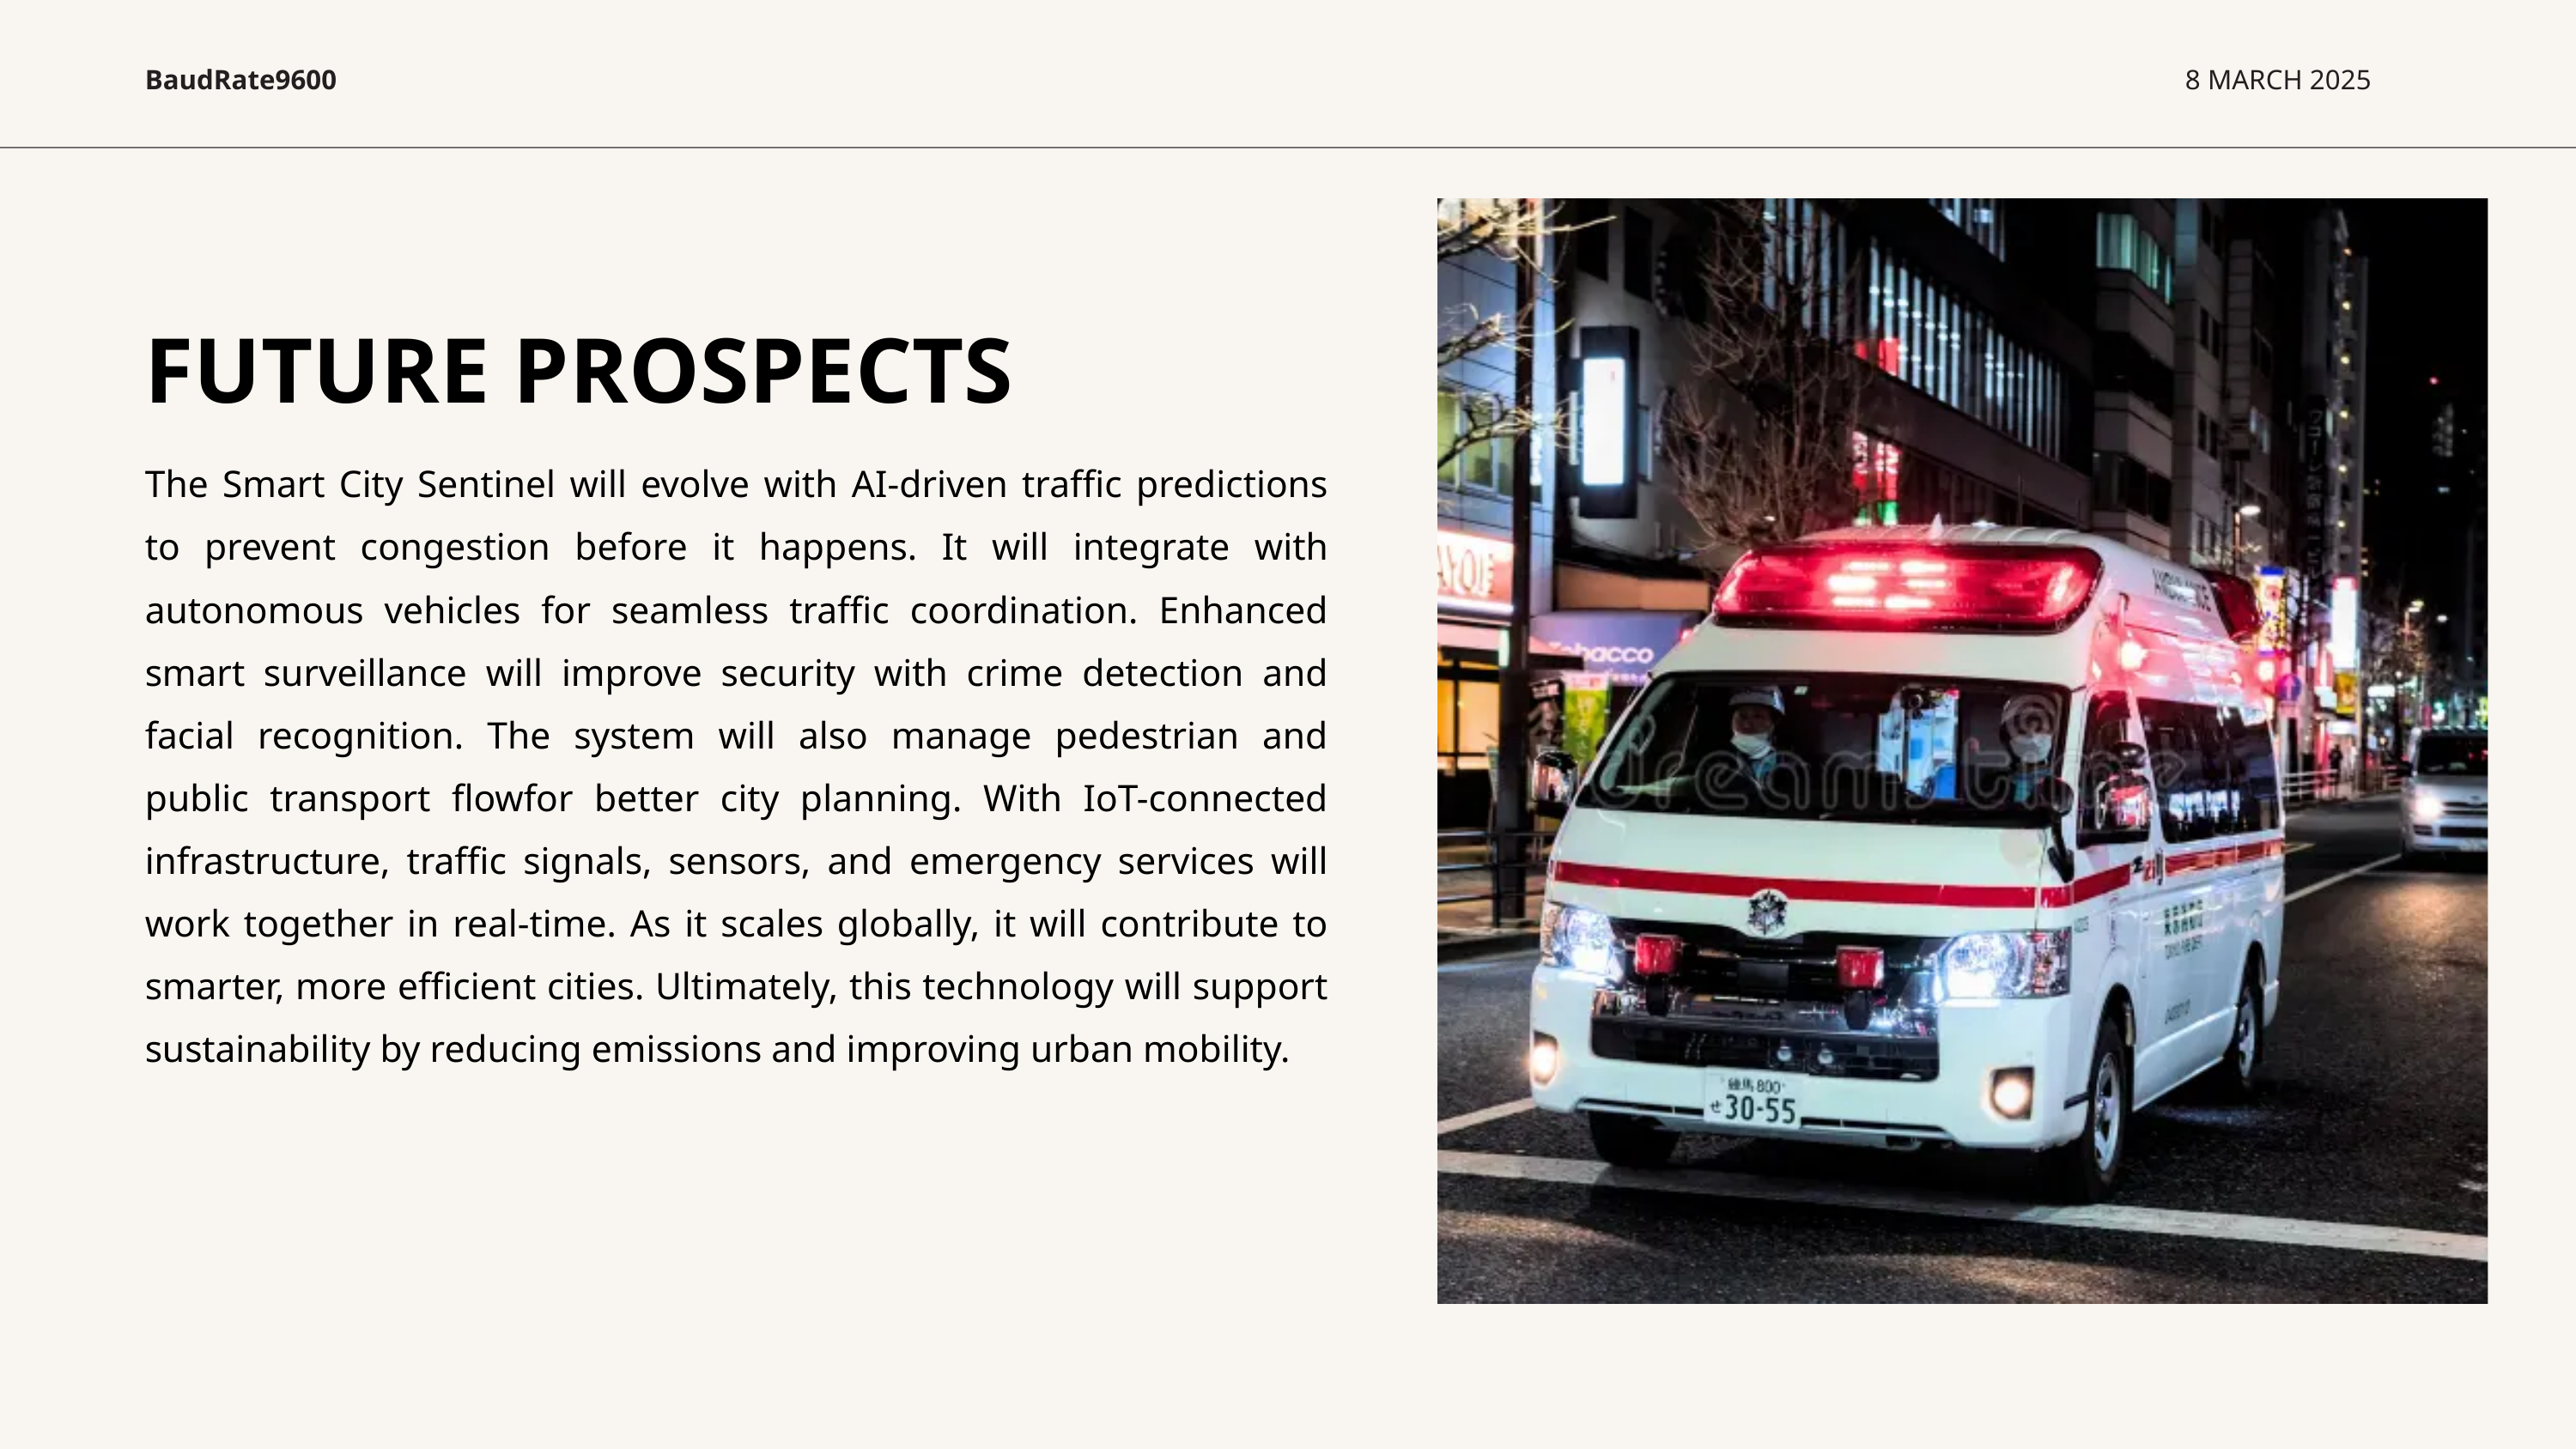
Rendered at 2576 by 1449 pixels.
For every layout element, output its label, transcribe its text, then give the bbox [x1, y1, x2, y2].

text_box 8 MARCH 2025 [2185, 57, 2470, 95]
text_box The Smart City Sentinel will evolve with AI-driven traffic predictions to prevent congestion before it happens. It will integrate with autonomous vehicles for seamless traffic coordination. Enhanced smart surveillance will improve security with crime detection and facial recognition. The system will also manage pedestrian and public transport flowfor better city planning. With IoT-connected infrastructure, traffic signals, sensors, and emergency services will work together in real-time. As it scales globally, it will contribute to smarter, more efficient cities. Ultimately, this technology will support sustainability by reducing emissions and improving urban mobility. [144, 442, 1328, 1133]
text_box FUTURE PROSPECTS [144, 267, 1153, 421]
text_box BaudRate9600 [144, 57, 547, 95]
text_box [1437, 198, 2488, 1304]
